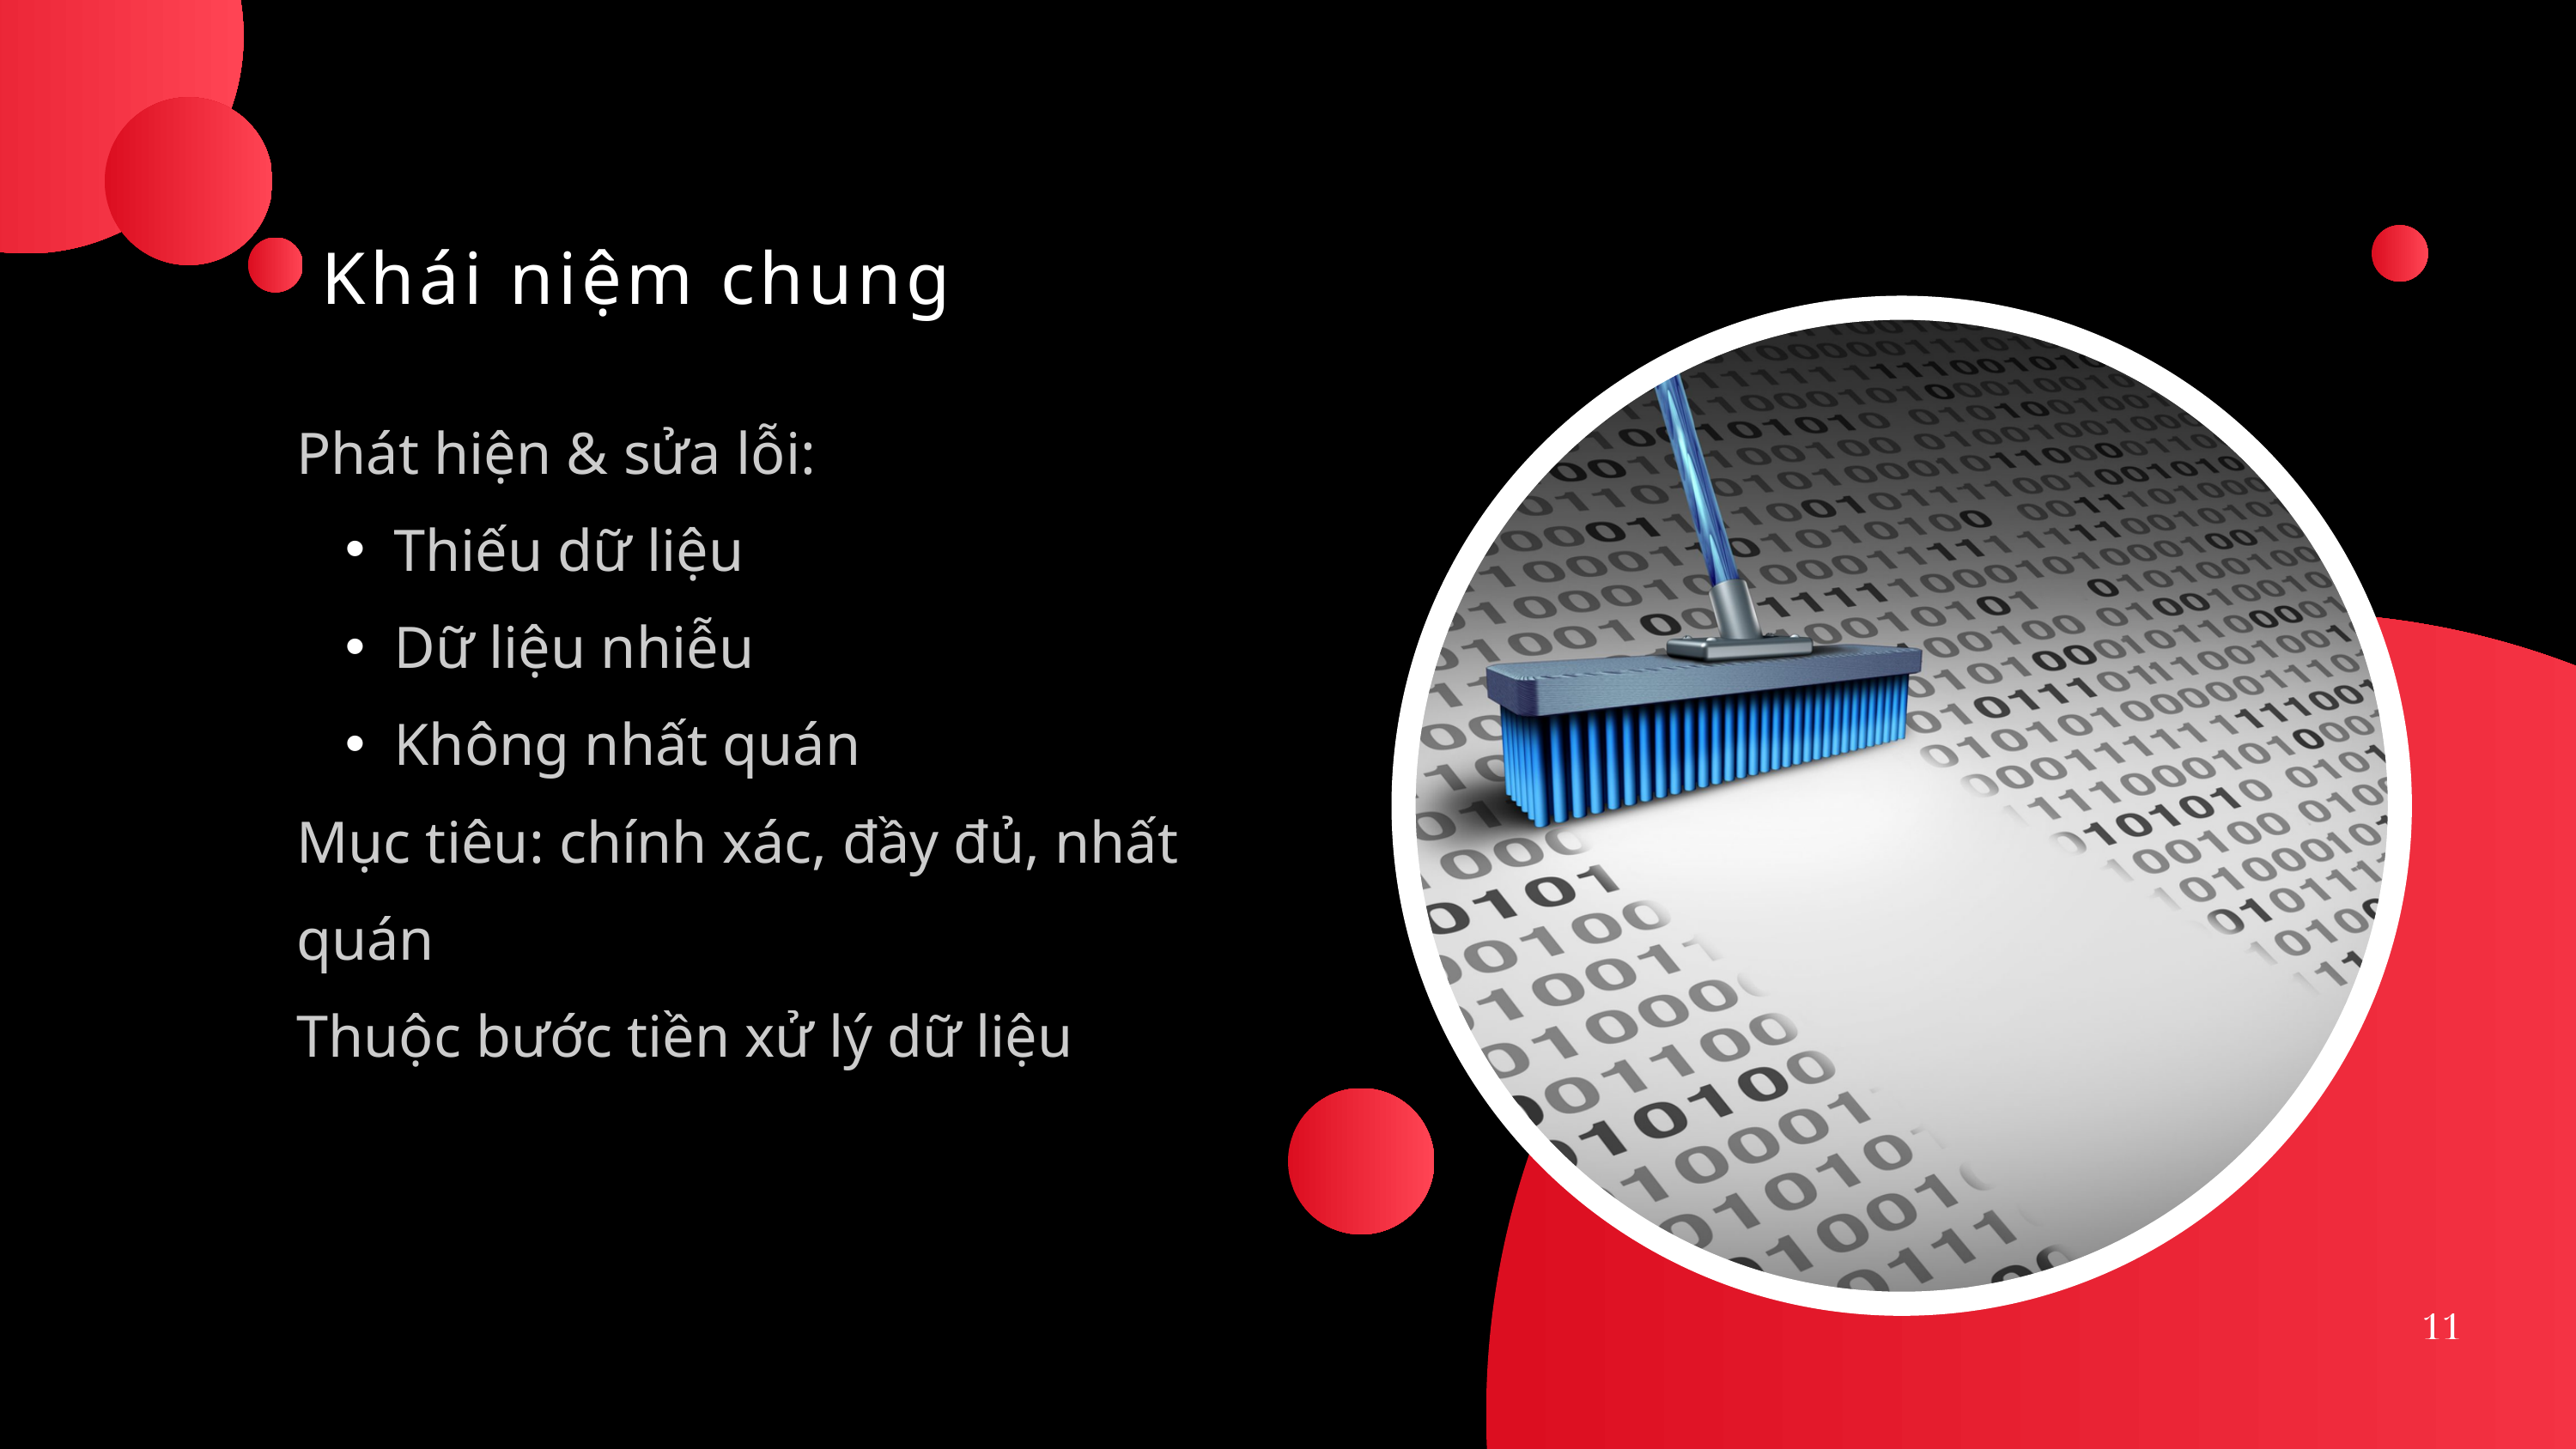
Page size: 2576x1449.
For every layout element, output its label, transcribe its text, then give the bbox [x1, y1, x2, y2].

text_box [1287, 1088, 1435, 1235]
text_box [1485, 612, 2576, 1449]
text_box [1403, 307, 2401, 1304]
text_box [0, 0, 244, 254]
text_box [2371, 225, 2428, 282]
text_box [104, 97, 273, 265]
text_box Phát hiện & sửa lỗi: Thiếu dữ liệu Dữ liệu nhiễu Không nhất quán Mục tiêu: chính xác, đầy đủ, nhất quán Thuộc bước tiền xử lý dữ liệu [296, 387, 1288, 1167]
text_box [247, 225, 1072, 410]
